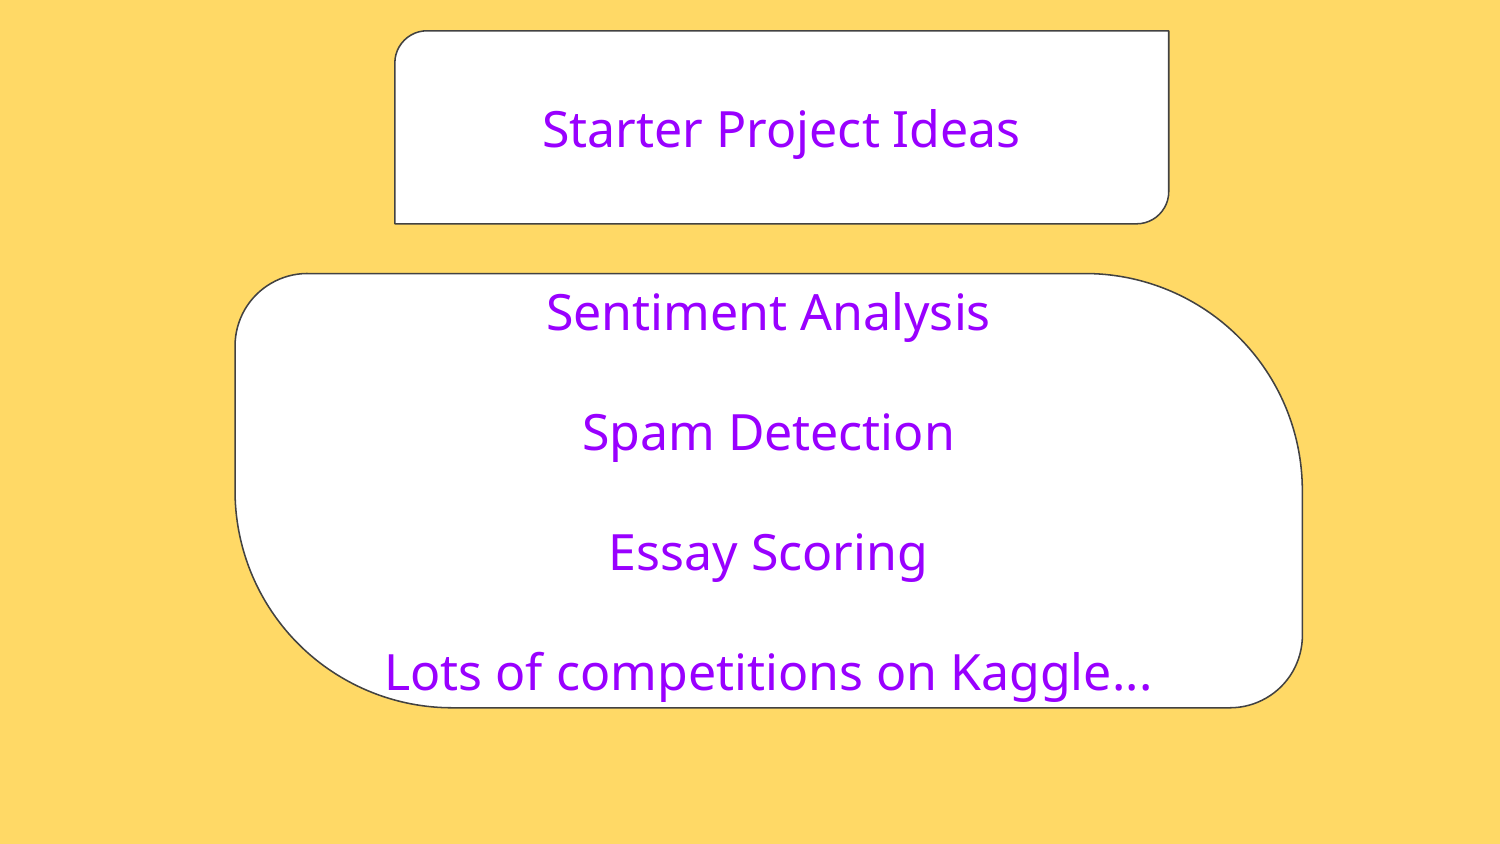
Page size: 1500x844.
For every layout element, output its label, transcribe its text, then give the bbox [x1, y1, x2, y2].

text_box Sentiment Analysis Spam Detection Essay Scoring Lots of competitions on Kaggle... [235, 273, 1303, 708]
text_box Starter Project Ideas [394, 30, 1169, 224]
